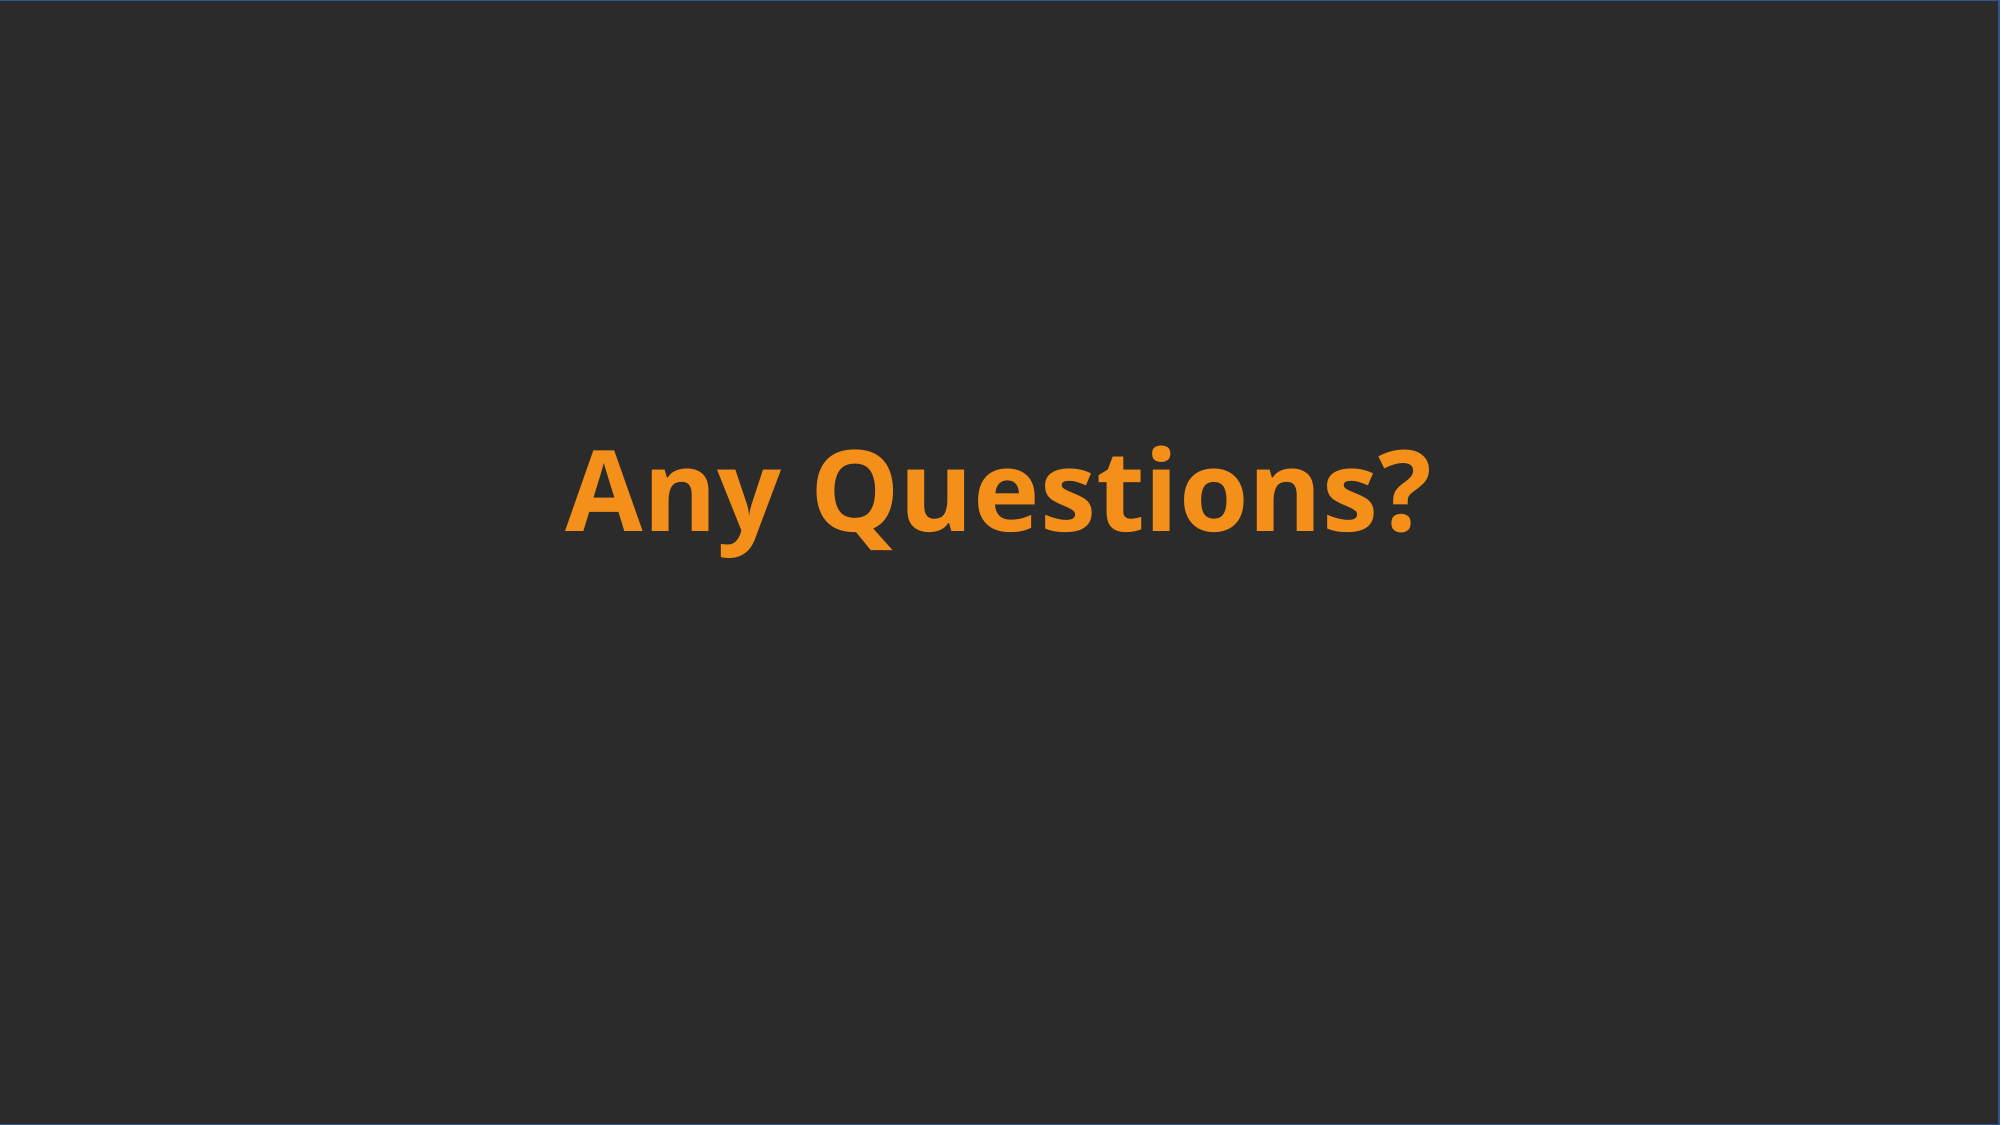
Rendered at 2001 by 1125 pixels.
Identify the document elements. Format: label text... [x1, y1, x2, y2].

text_box [0, 0, 2000, 1125]
text_box Any Questions? [136, 381, 1862, 599]
